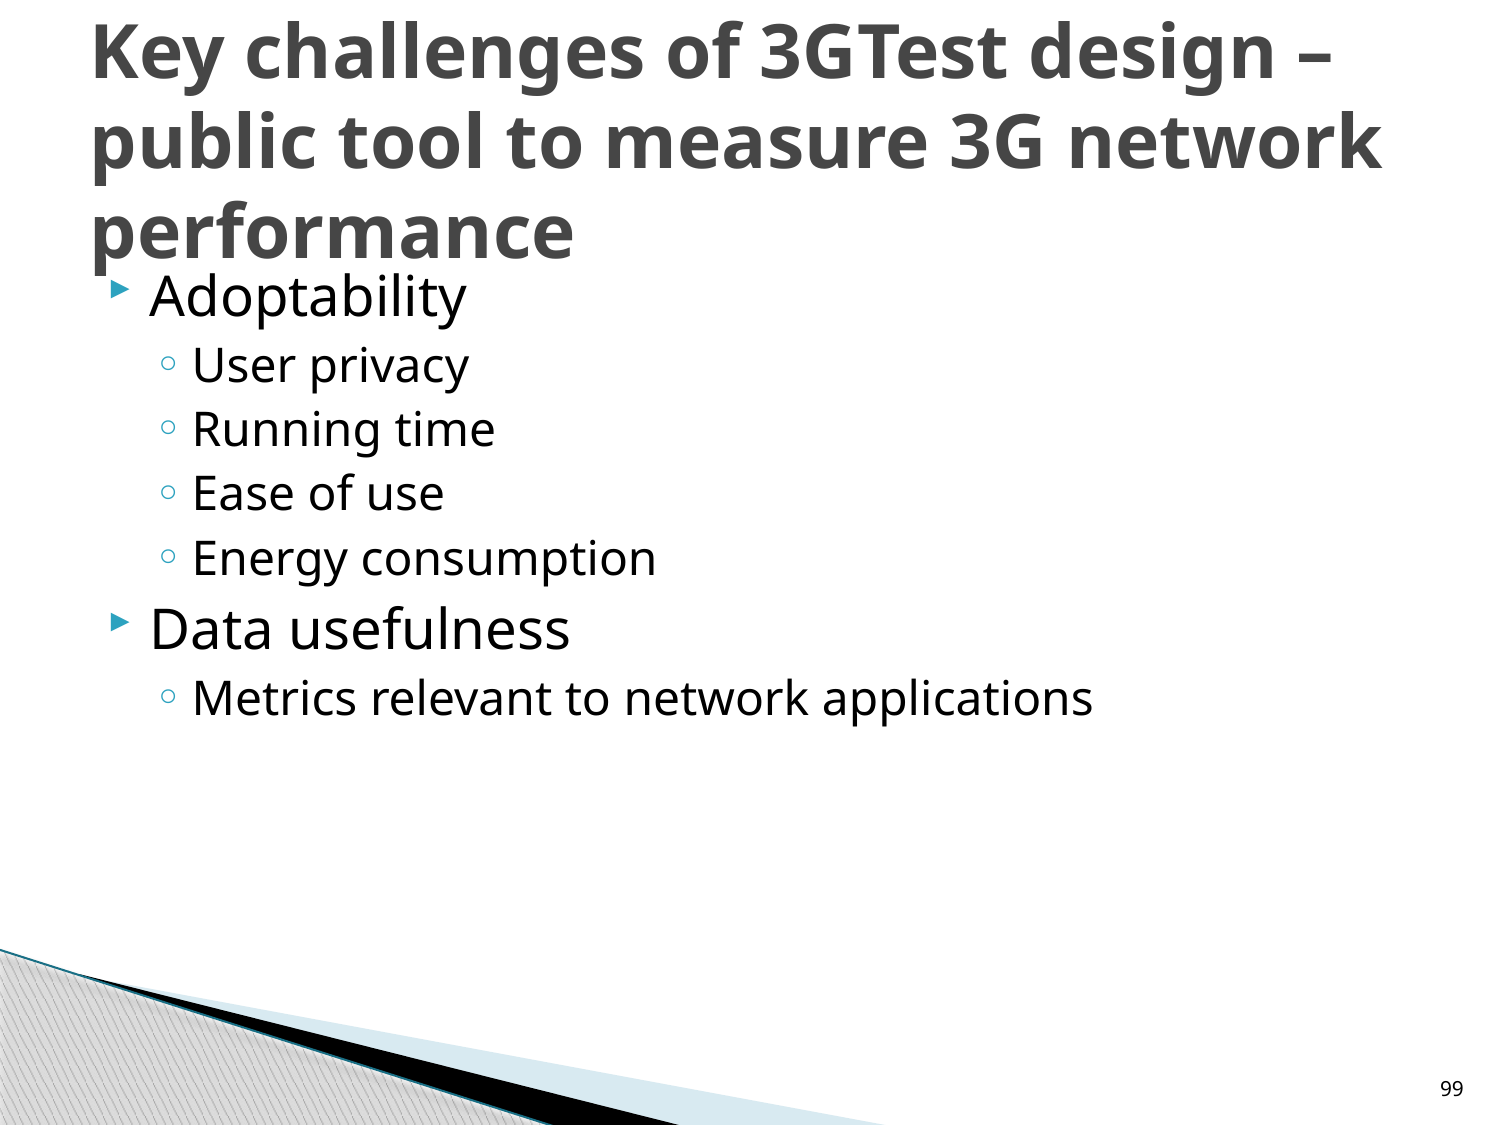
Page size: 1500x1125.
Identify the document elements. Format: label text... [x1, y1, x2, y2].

title Key challenges of 3GTest design – public tool to measure 3G network performance [75, 45, 1425, 233]
slide_number 99 [1418, 1051, 1479, 1112]
list Adoptability User privacy Running time Ease of use Energy consumption Data usefulness Metrics relevant to network applications [75, 252, 1479, 1034]
